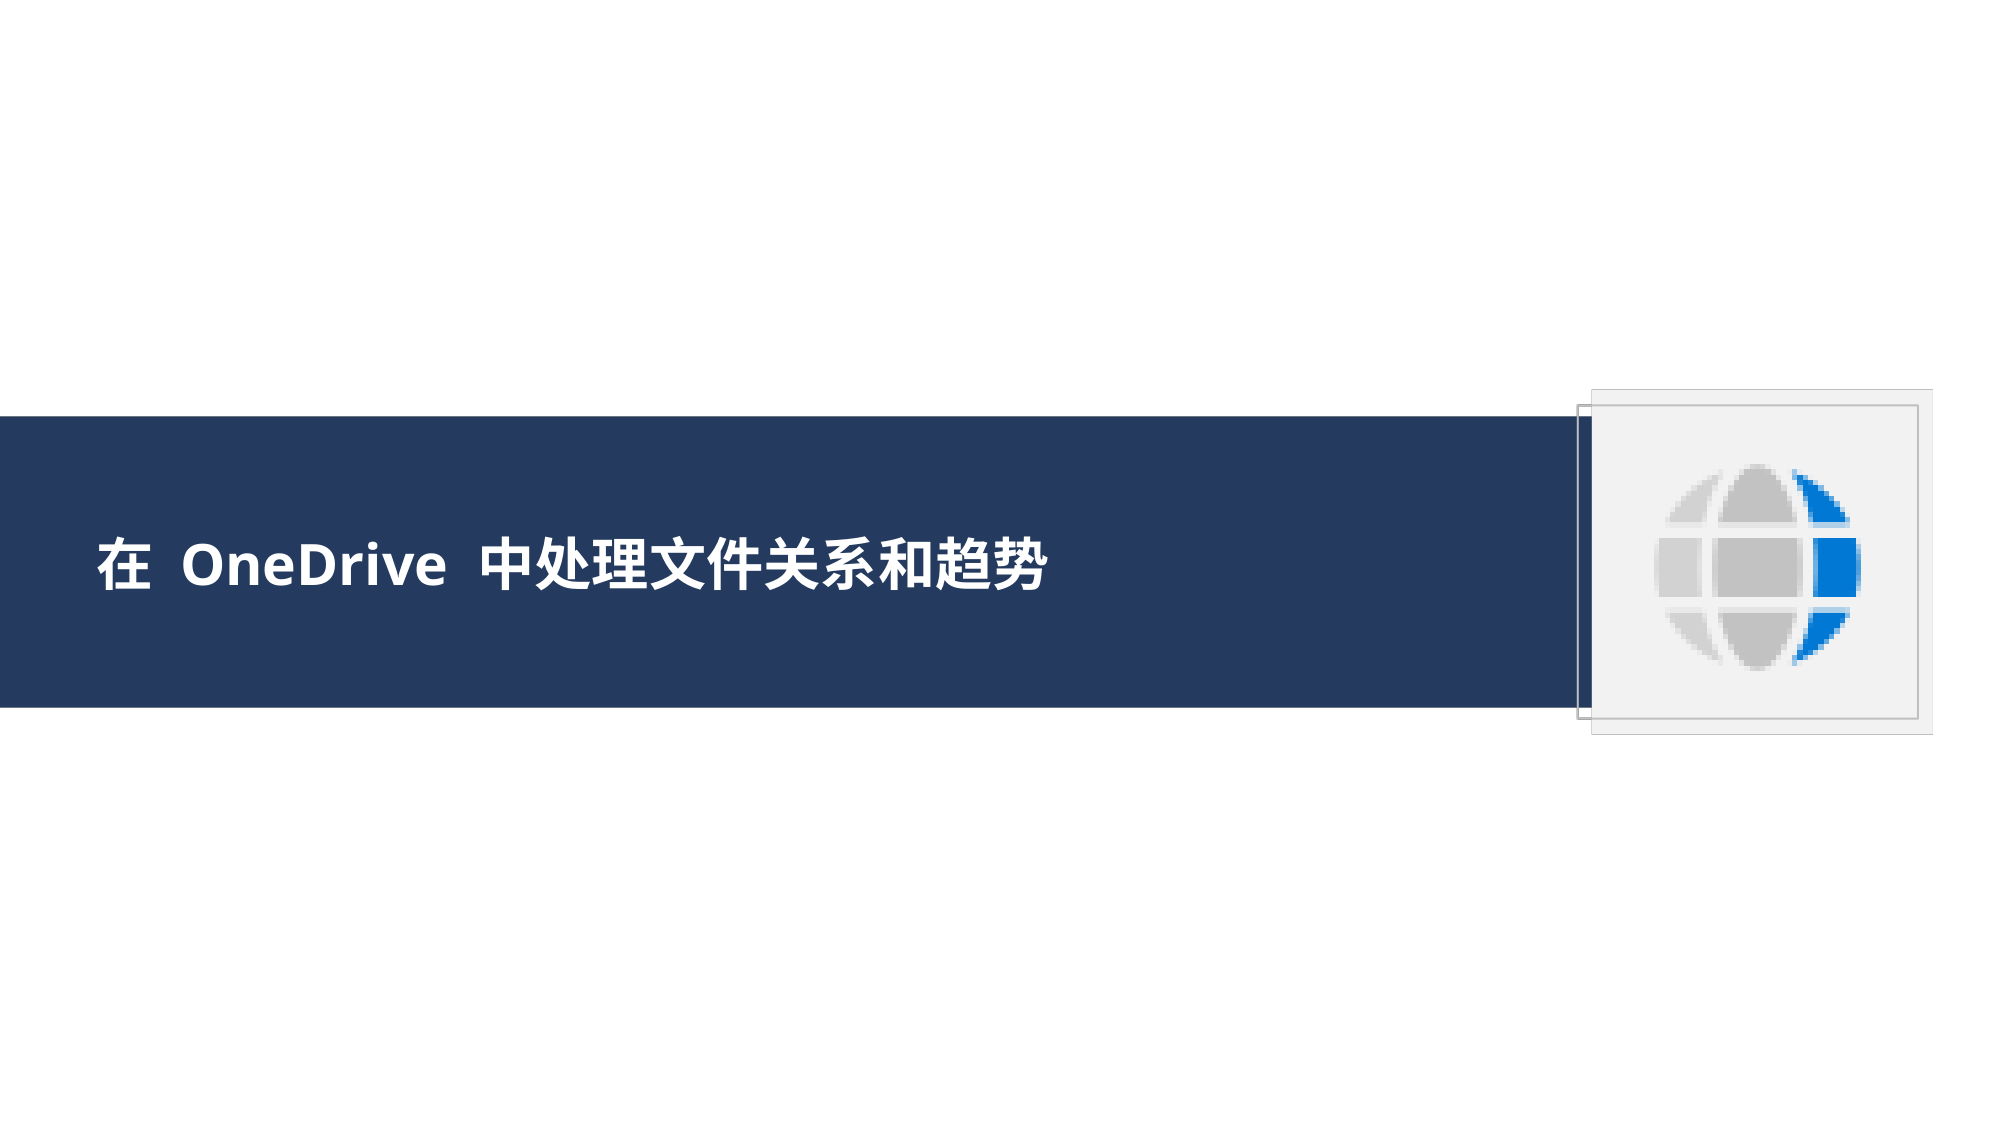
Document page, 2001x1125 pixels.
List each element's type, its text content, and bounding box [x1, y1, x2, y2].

picture [0, 0, 2001, 1125]
title 在 OneDrive 中处理文件关系和趋势 [96, 527, 1549, 598]
